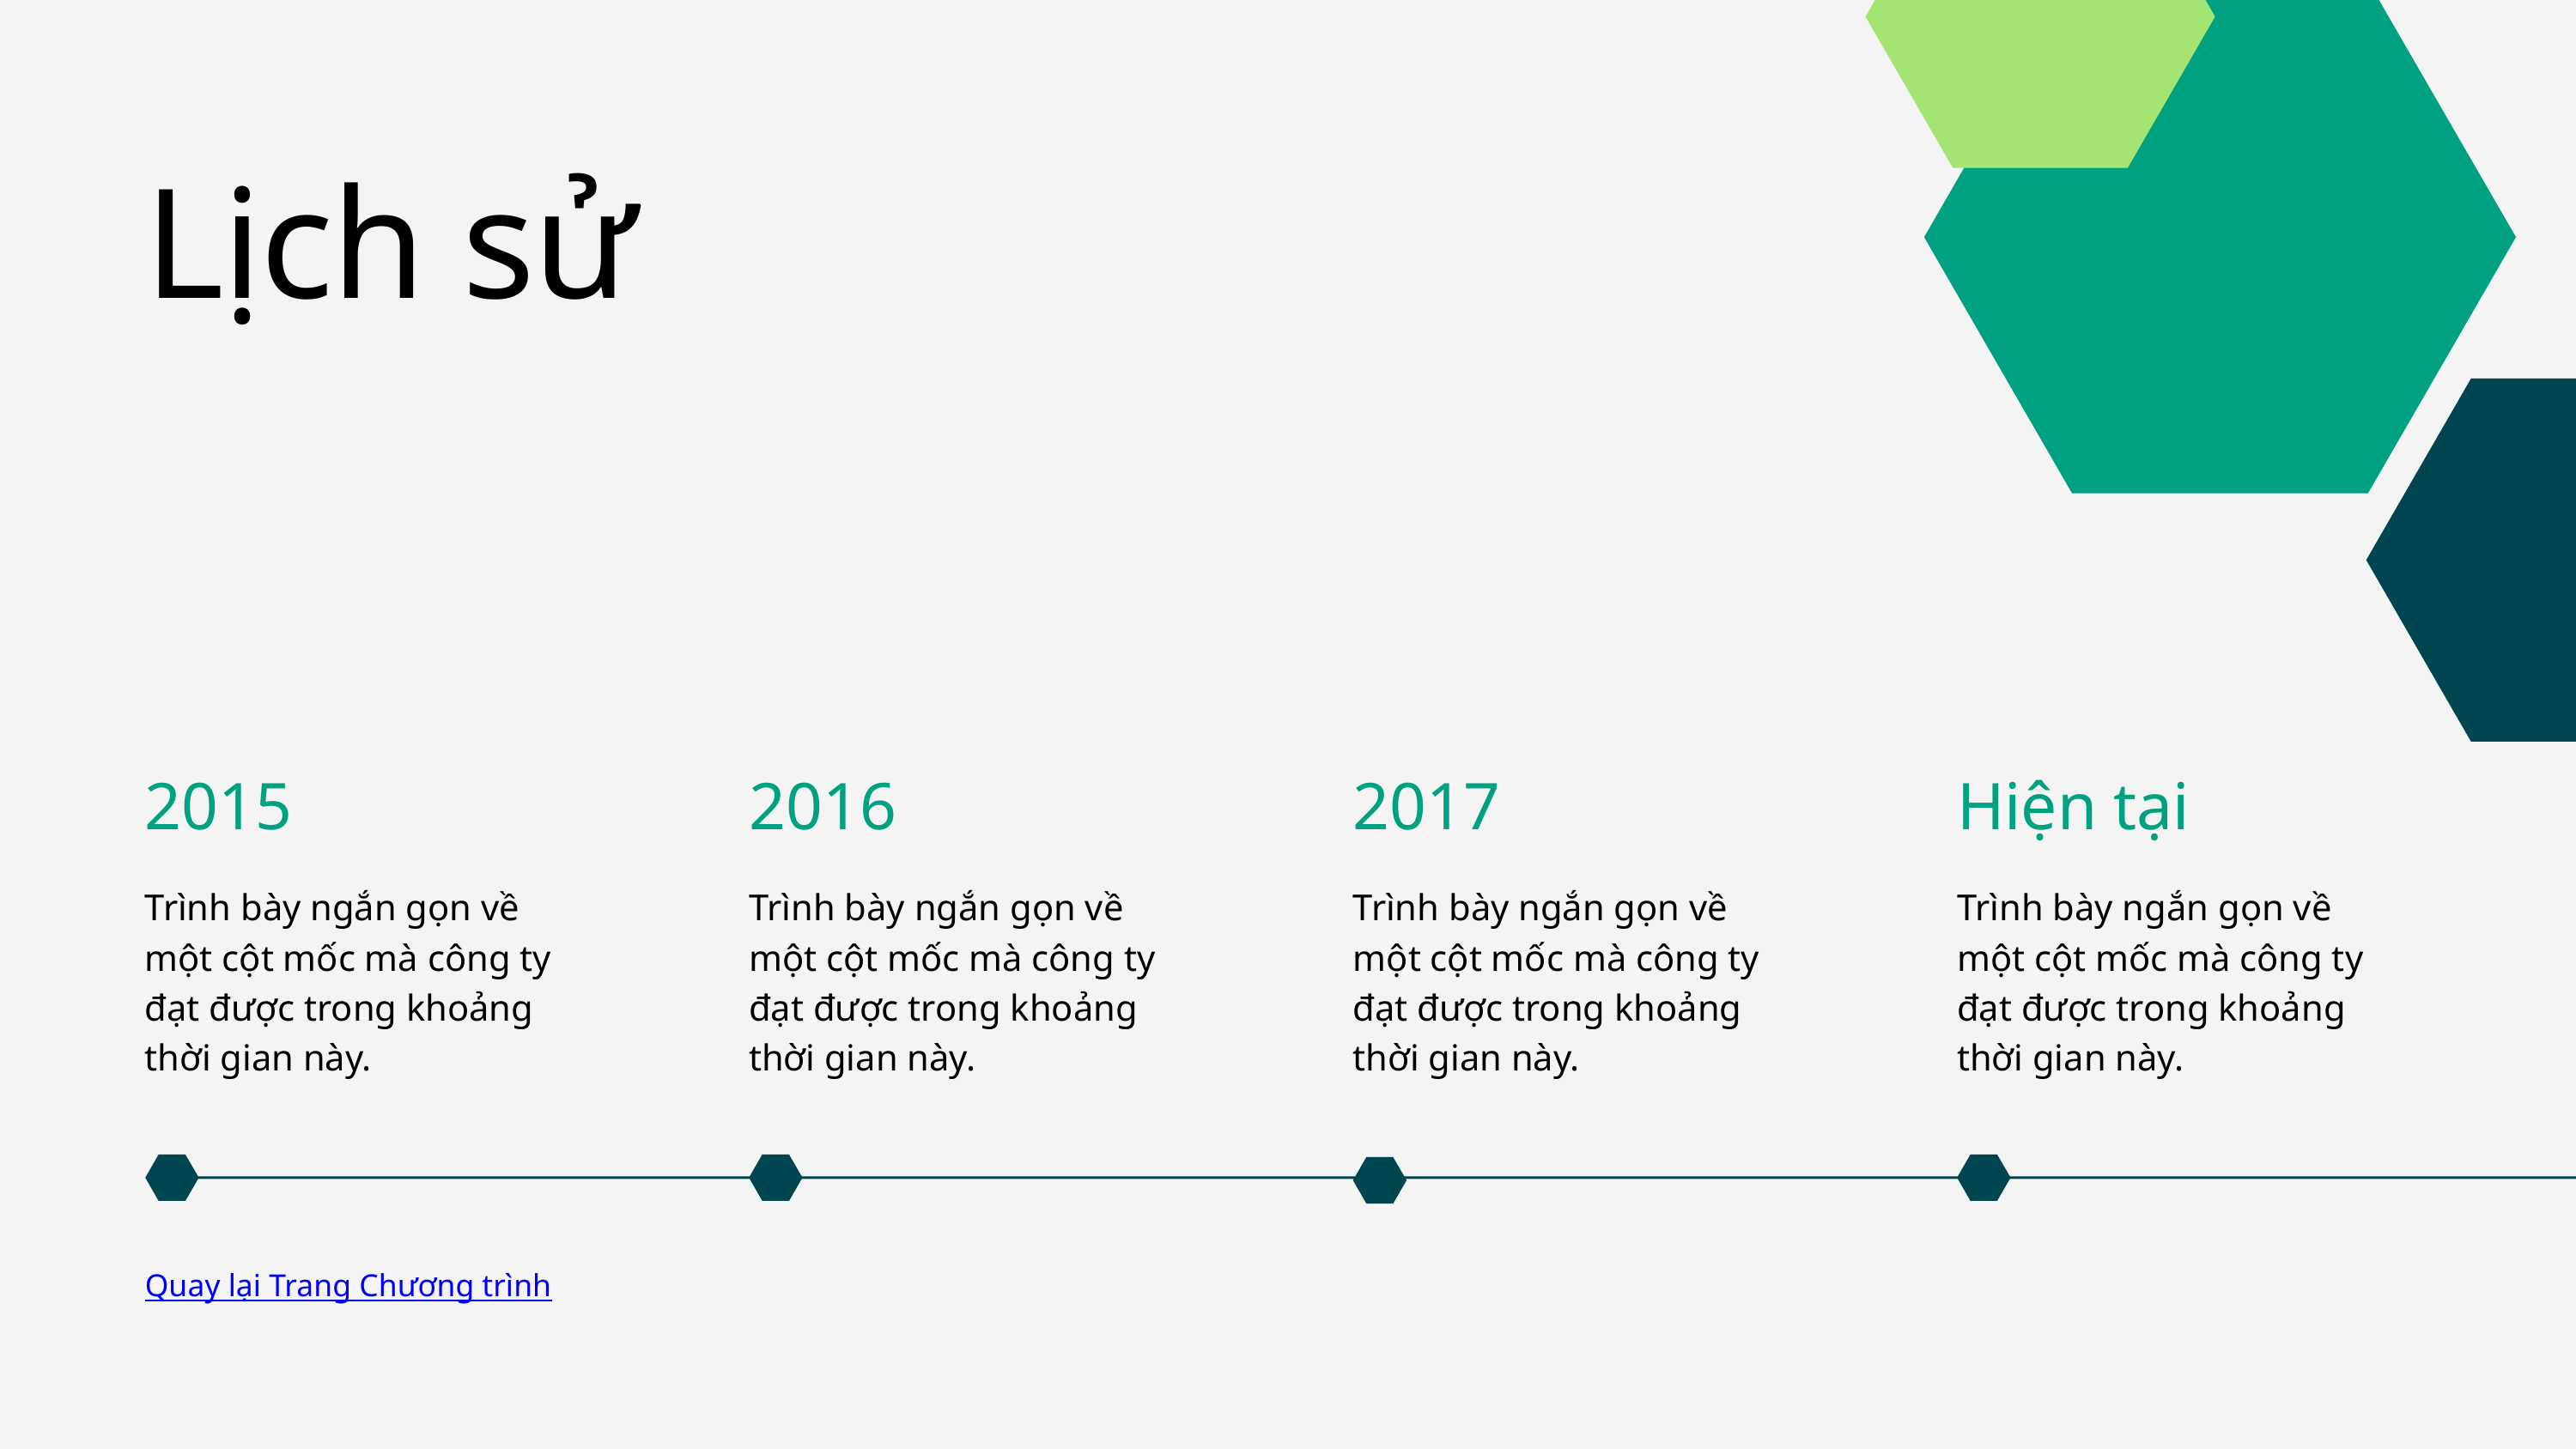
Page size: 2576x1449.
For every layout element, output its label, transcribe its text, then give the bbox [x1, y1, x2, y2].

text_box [1352, 764, 1827, 1075]
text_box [144, 764, 619, 1075]
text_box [1956, 1154, 2011, 1202]
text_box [1865, 0, 2215, 168]
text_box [748, 764, 1224, 1075]
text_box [748, 1154, 803, 1202]
text_box Lịch sử [144, 146, 948, 329]
text_box Quay lại Trang Chương trình [144, 1265, 882, 1308]
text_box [1923, 0, 2517, 494]
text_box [2366, 378, 2576, 743]
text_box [1956, 764, 2432, 1075]
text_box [144, 1154, 199, 1202]
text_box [1352, 1156, 1407, 1204]
